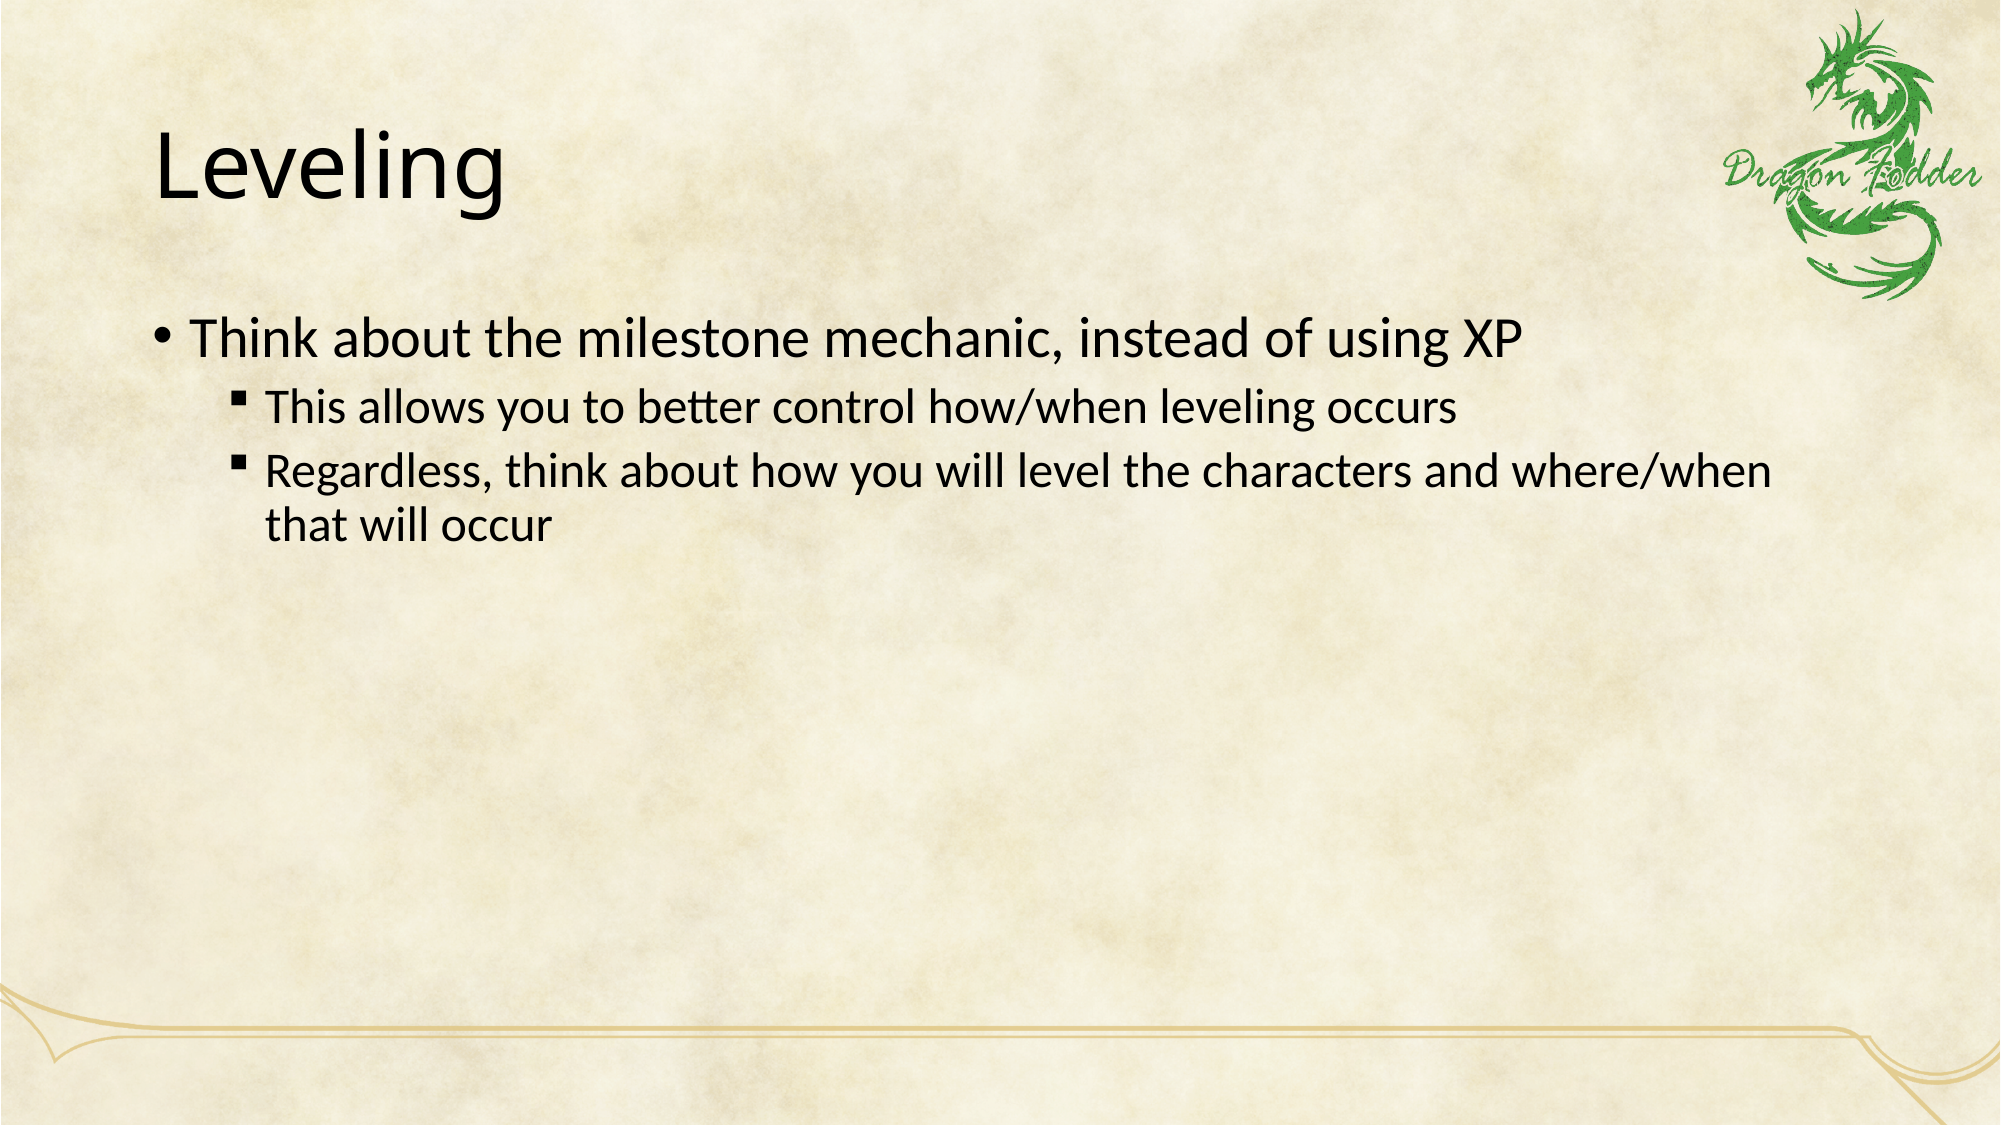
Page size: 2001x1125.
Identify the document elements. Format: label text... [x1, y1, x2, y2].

picture [0, 1, 2000, 1125]
list Think about the milestone mechanic, instead of using XP This allows you to better control how/when leveling occurs Regardless, think about how you will level the characters and where/when that will occur [137, 299, 1863, 1014]
title Leveling [137, 59, 1722, 278]
